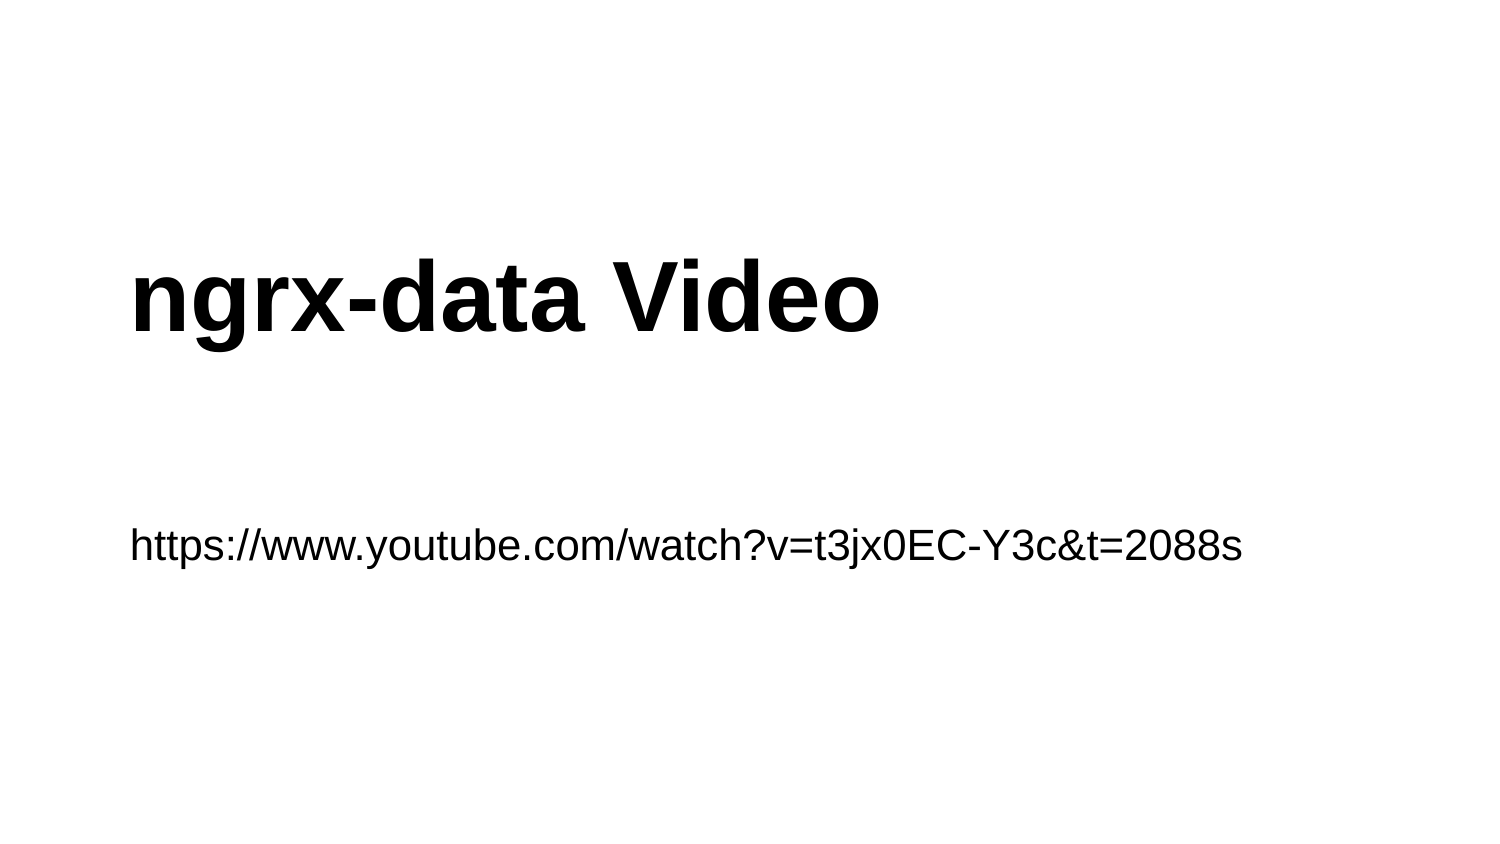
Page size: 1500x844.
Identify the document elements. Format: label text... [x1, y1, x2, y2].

title ngrx-data Video [129, 254, 1441, 358]
list https://www.youtube.com/watch?v=t3jx0EC-Y3c&t=2088s [129, 369, 1432, 744]
